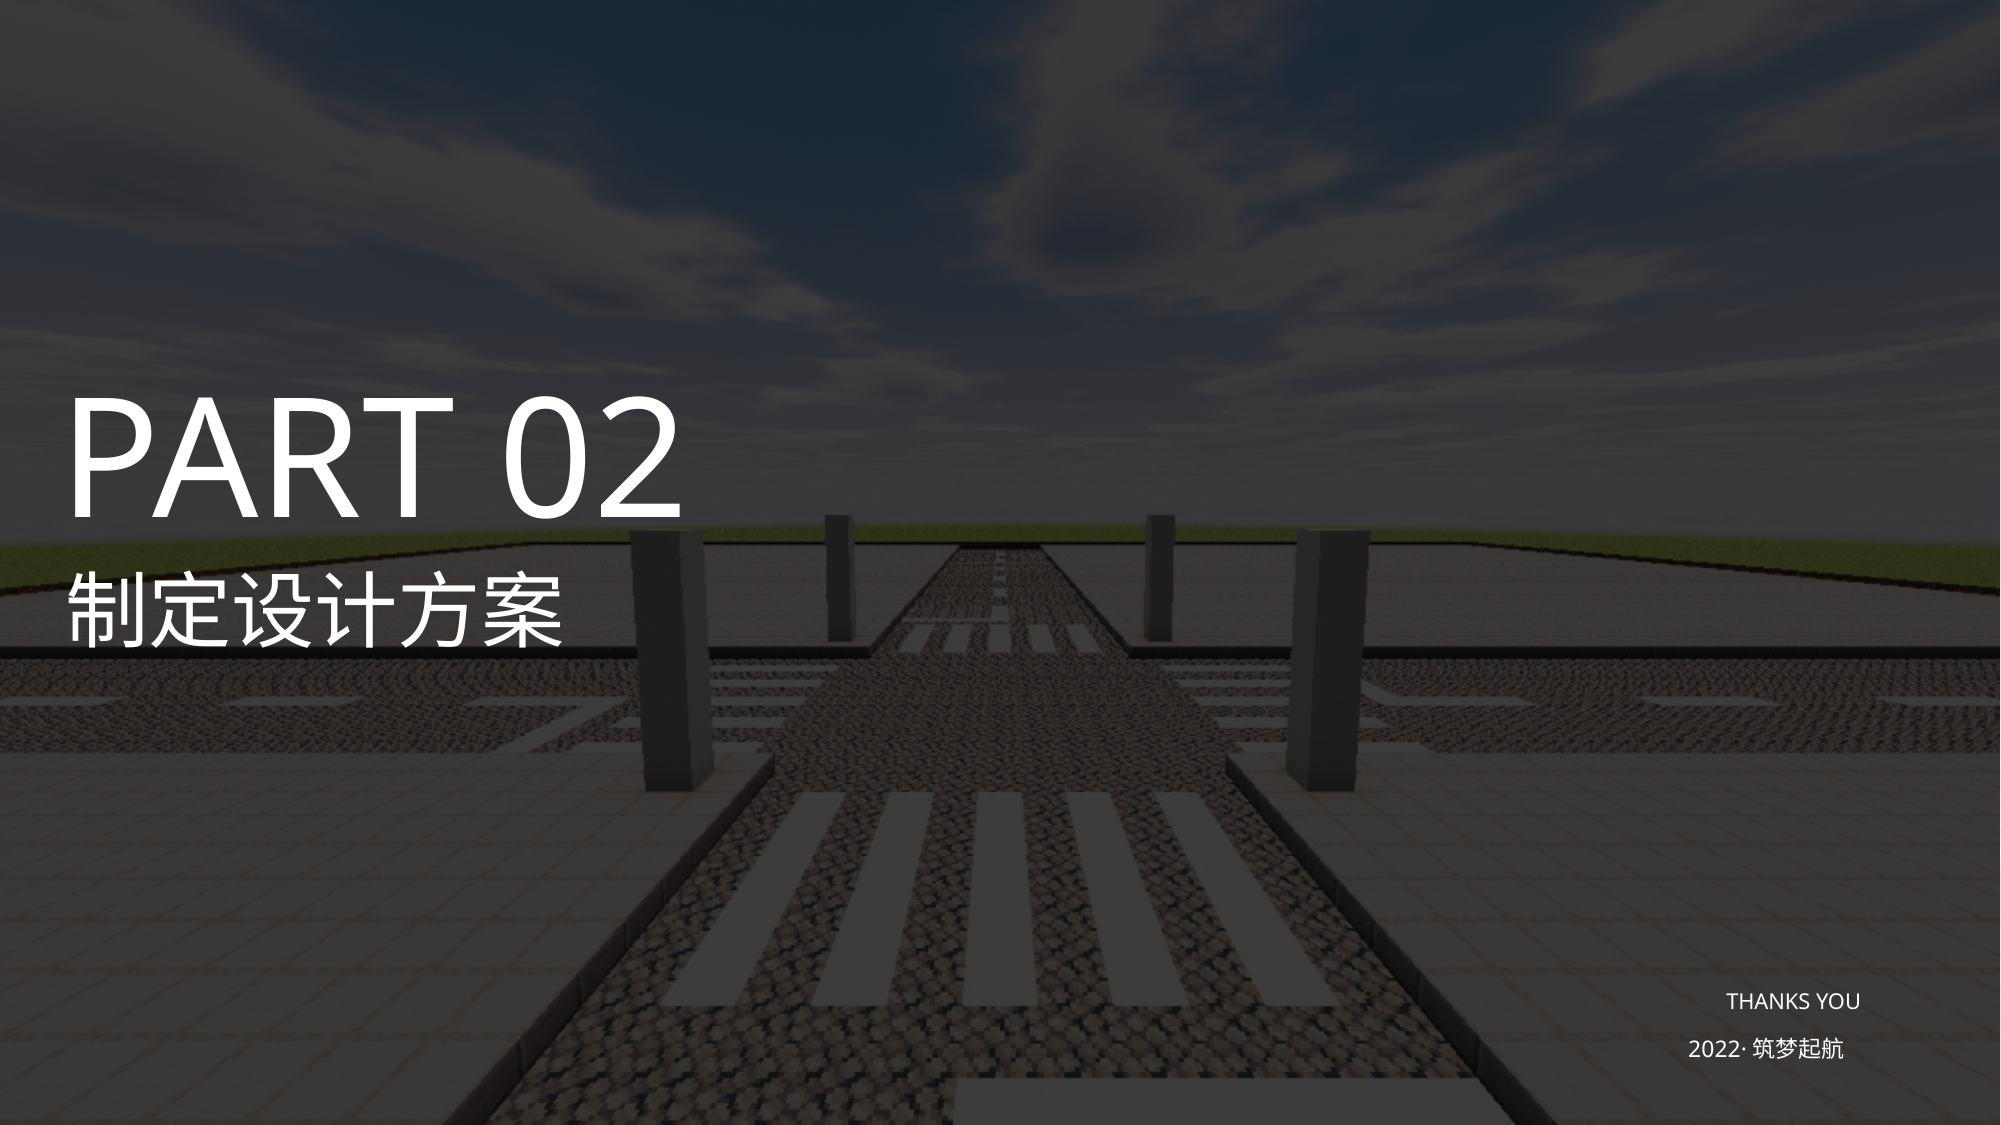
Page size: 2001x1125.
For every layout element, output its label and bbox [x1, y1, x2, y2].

picture [0, 0, 2001, 1125]
text_box [44, 343, 1082, 667]
text_box [1673, 980, 1943, 1070]
